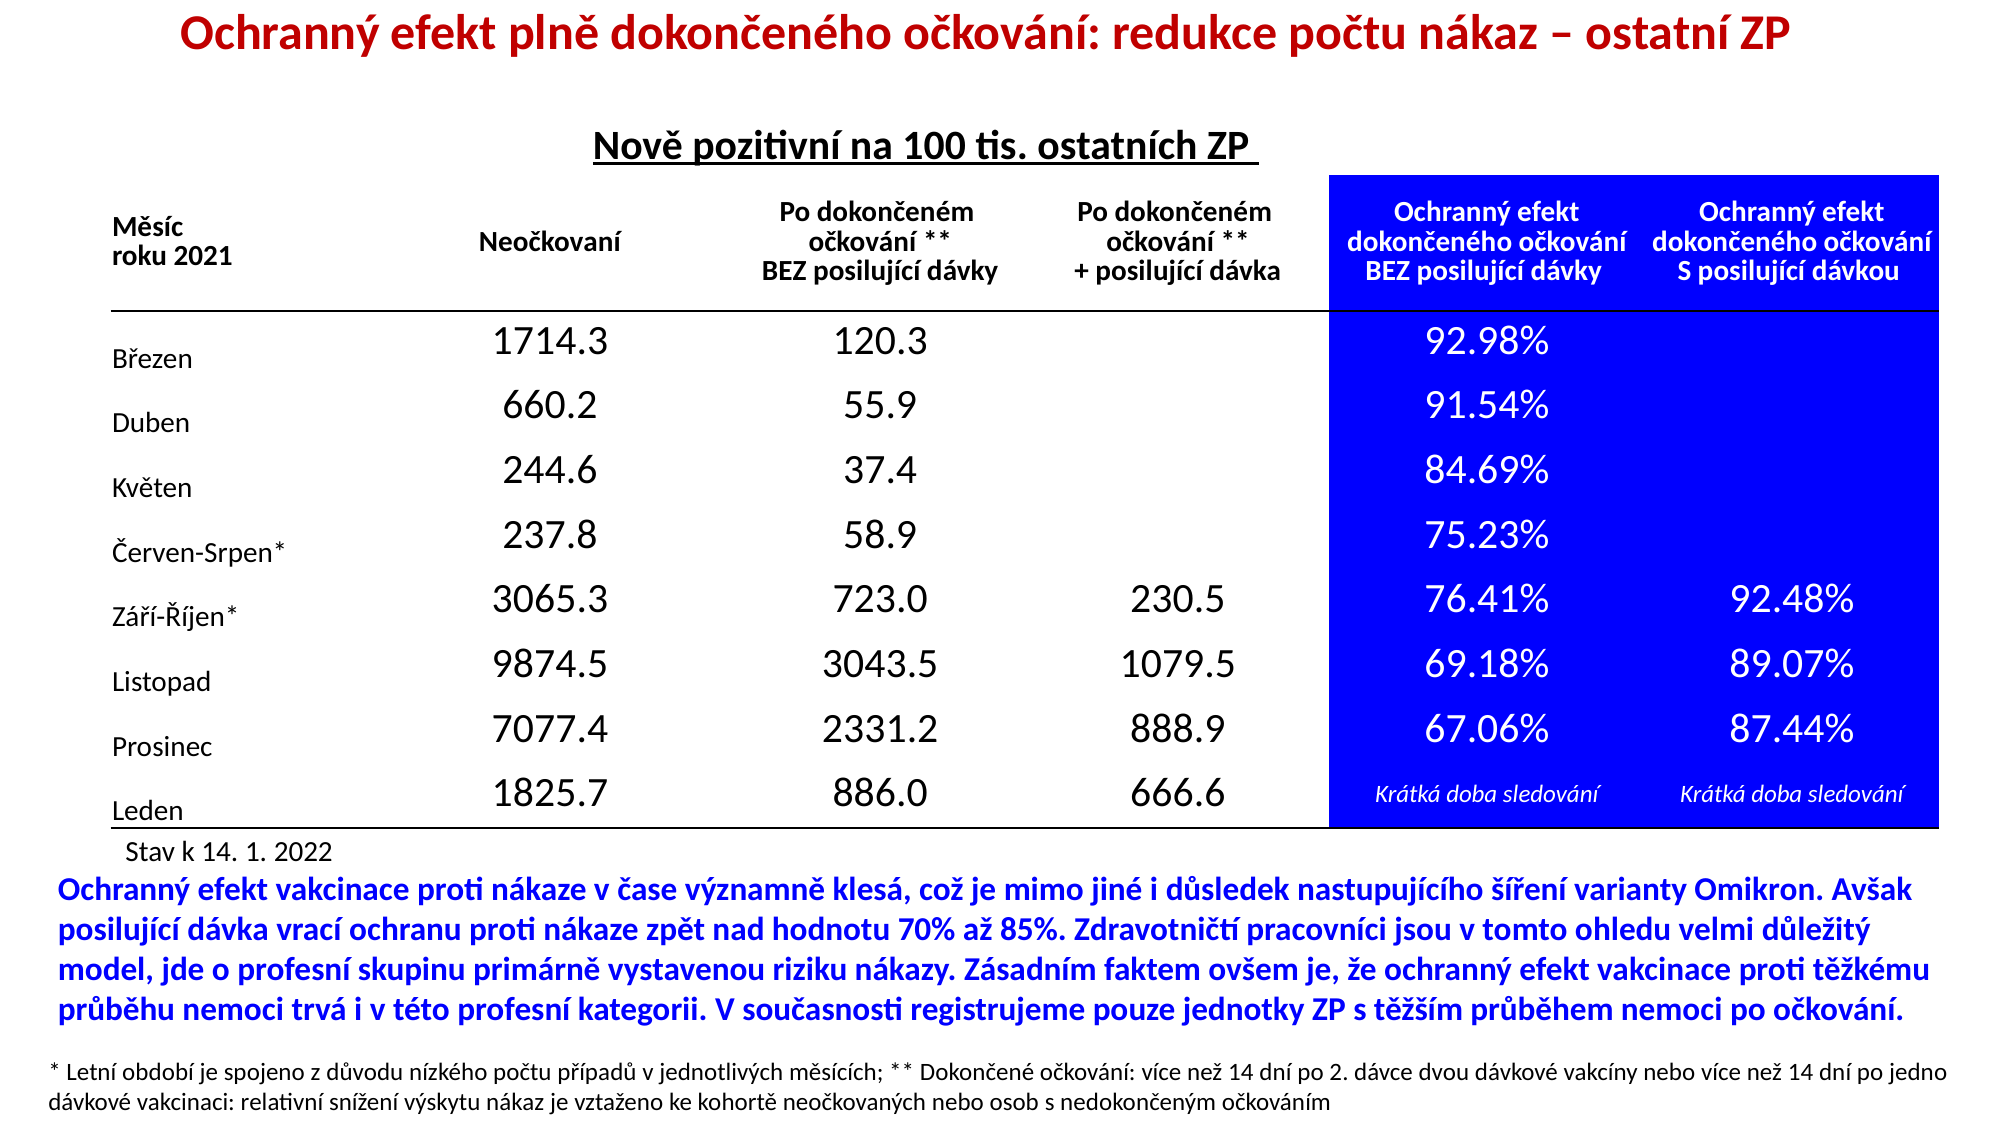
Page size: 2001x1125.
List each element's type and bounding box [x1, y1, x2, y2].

table_cell [111, 312, 1939, 827]
table_cell [111, 224, 1939, 310]
text_box [33, 6, 1939, 224]
text_box [33, 1048, 1983, 1123]
text_box [43, 824, 1973, 1034]
